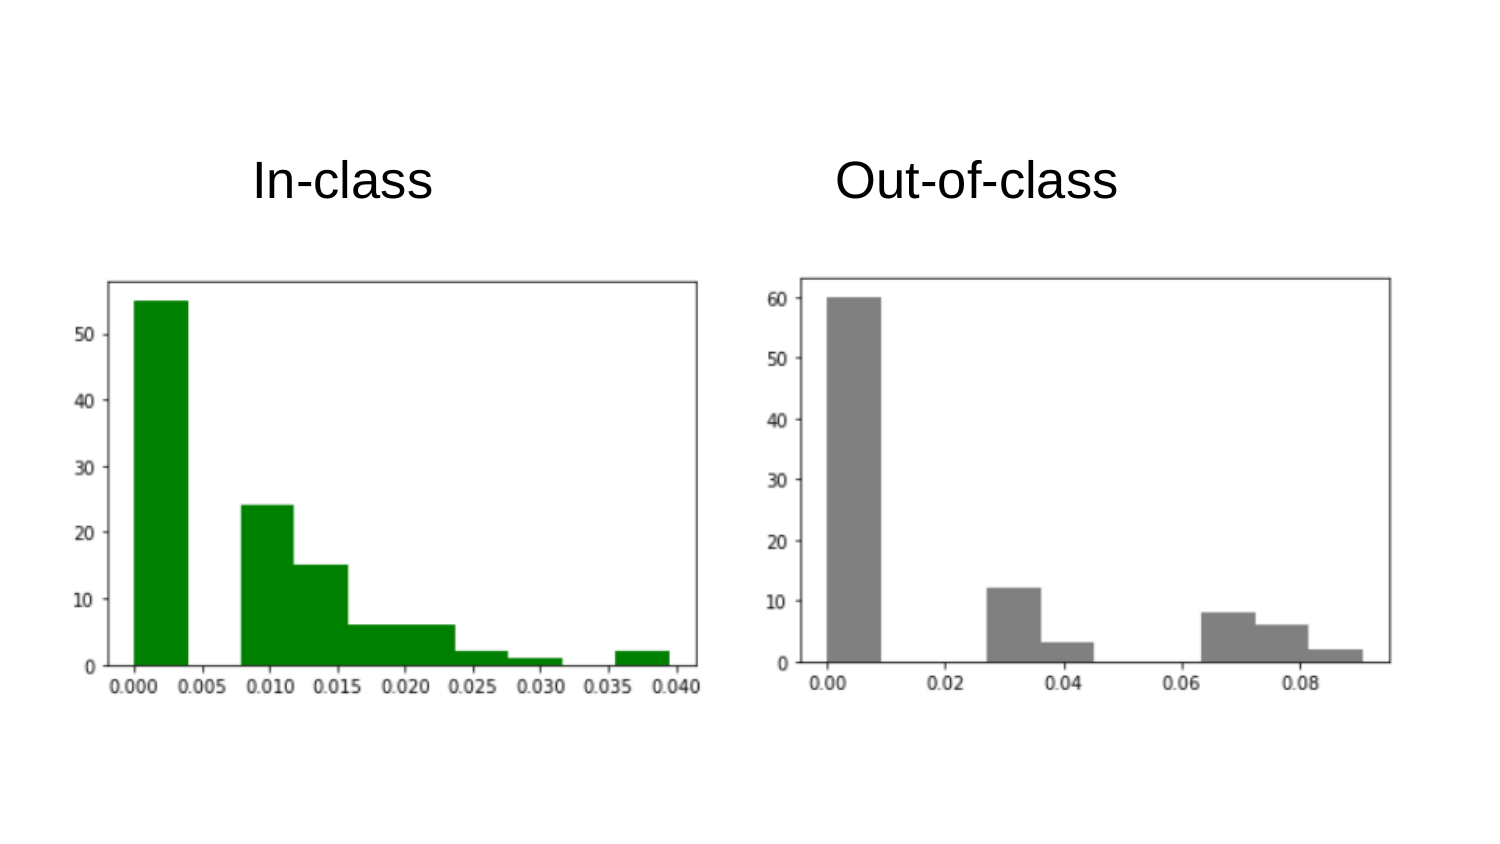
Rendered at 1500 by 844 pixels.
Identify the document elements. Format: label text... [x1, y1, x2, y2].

title In-class Out-of-class [237, 130, 1359, 225]
picture [50, 260, 721, 707]
picture [749, 254, 1426, 712]
